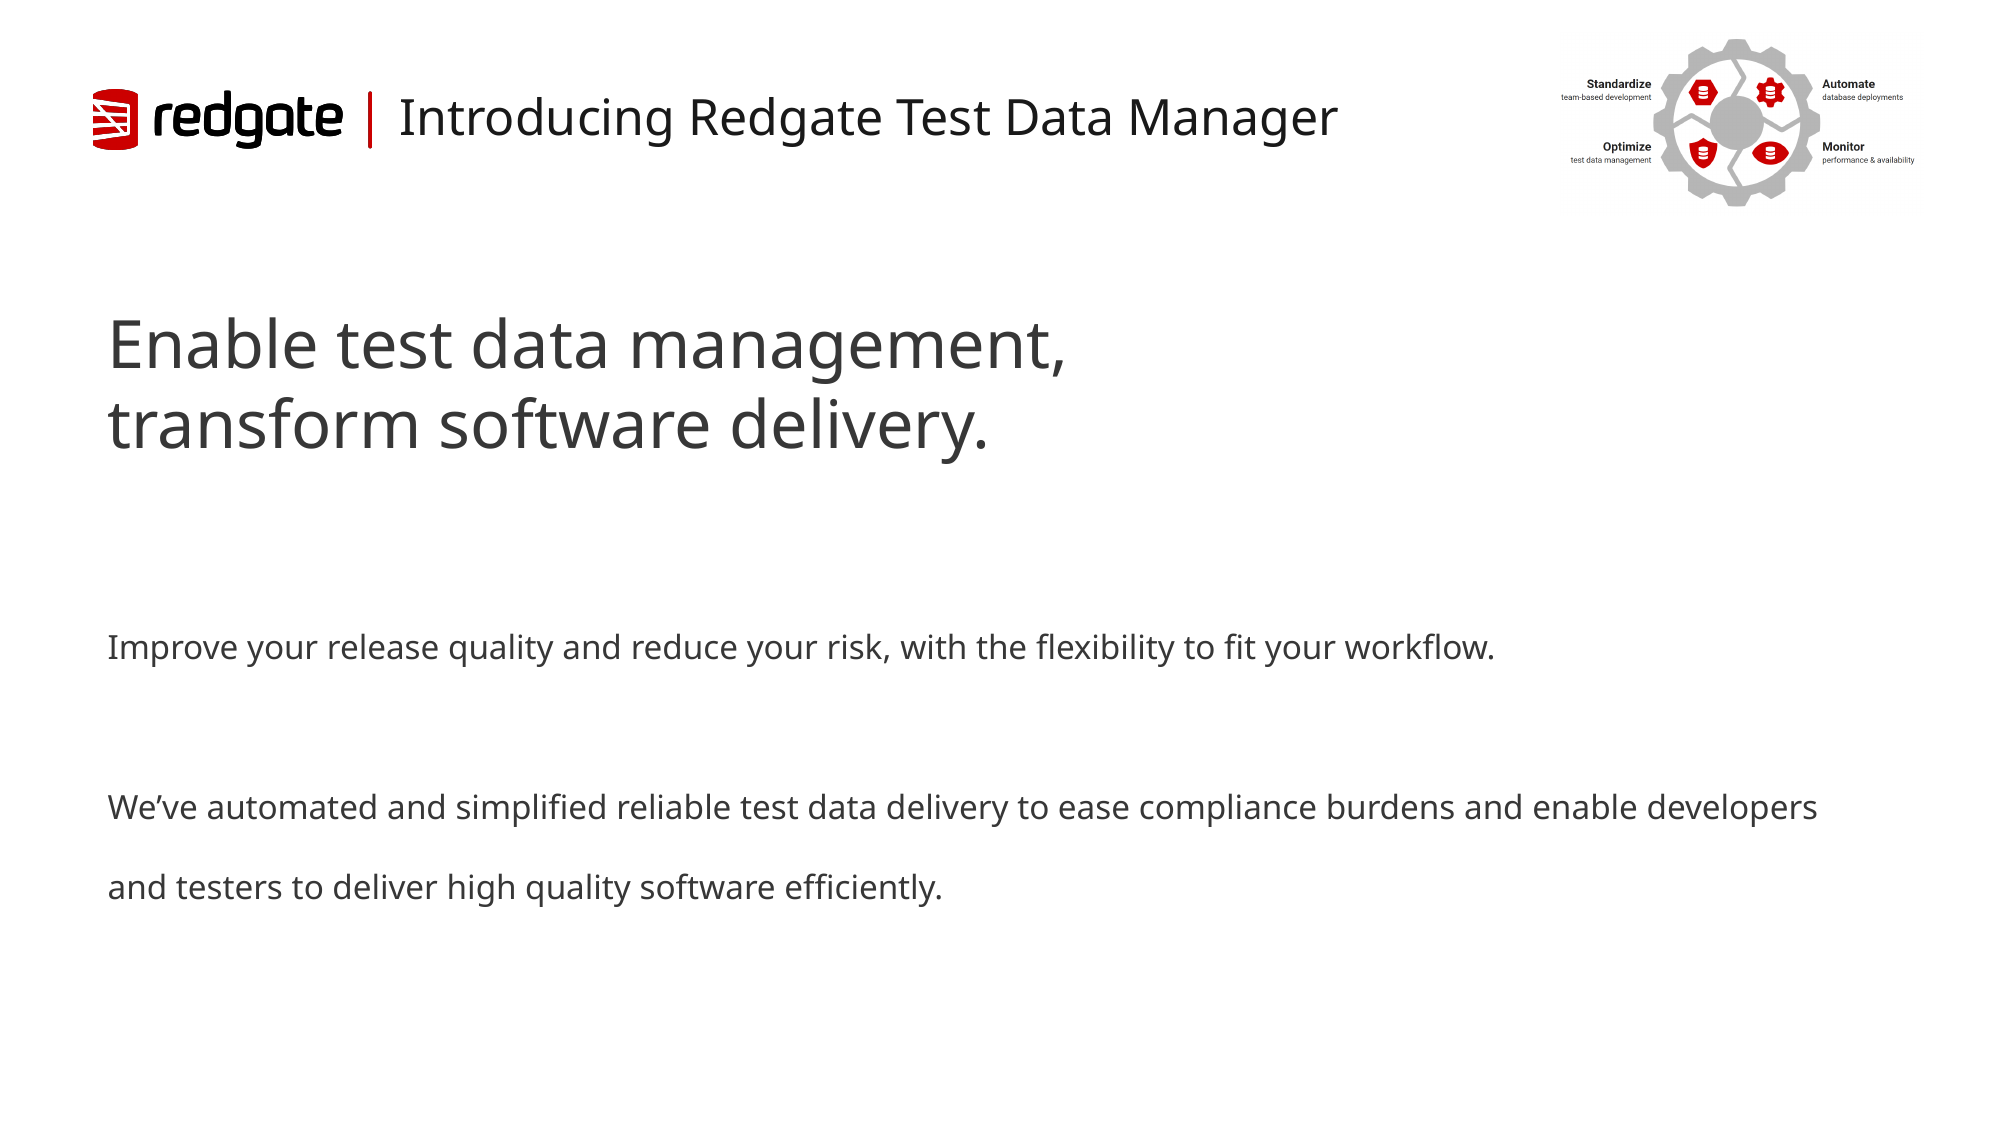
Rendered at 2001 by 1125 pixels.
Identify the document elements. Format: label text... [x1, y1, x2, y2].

picture [93, 89, 372, 150]
text_box Enable test data management, transform software delivery. [92, 294, 1239, 470]
title Introducing Redgate Test Data Manager [384, 84, 1489, 164]
picture [1560, 32, 1924, 216]
text_box Improve your release quality and reduce your risk, with the flexibility to fit your workflow. We’ve automated and simplified reliable test data delivery to ease compliance burdens and enable developers and testers to deliver high quality software efficiently. [92, 579, 1845, 914]
